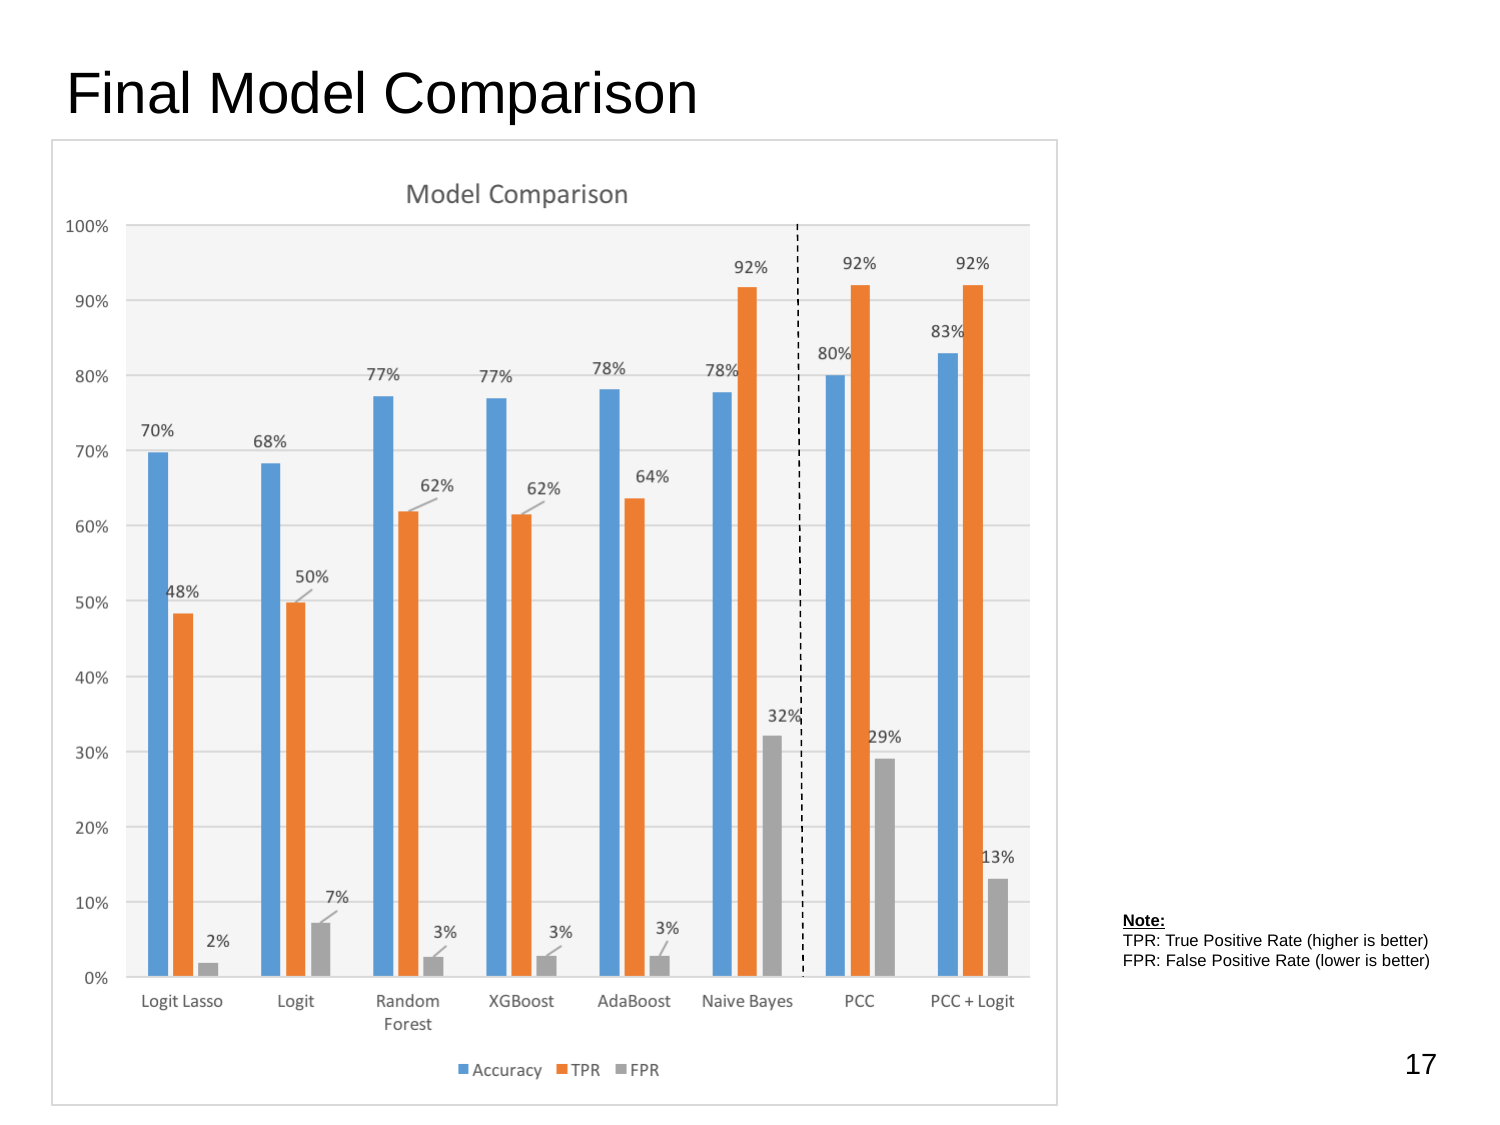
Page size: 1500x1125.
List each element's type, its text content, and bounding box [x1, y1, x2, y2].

picture [50, 139, 1058, 1107]
slide_number 17 [1389, 1019, 1480, 1106]
text_box Note: TPR: True Positive Rate (higher is better) FPR: False Positive Rate (lower is better) [1107, 894, 1480, 977]
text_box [797, 223, 804, 978]
title Final Model Comparison [51, 40, 1449, 166]
